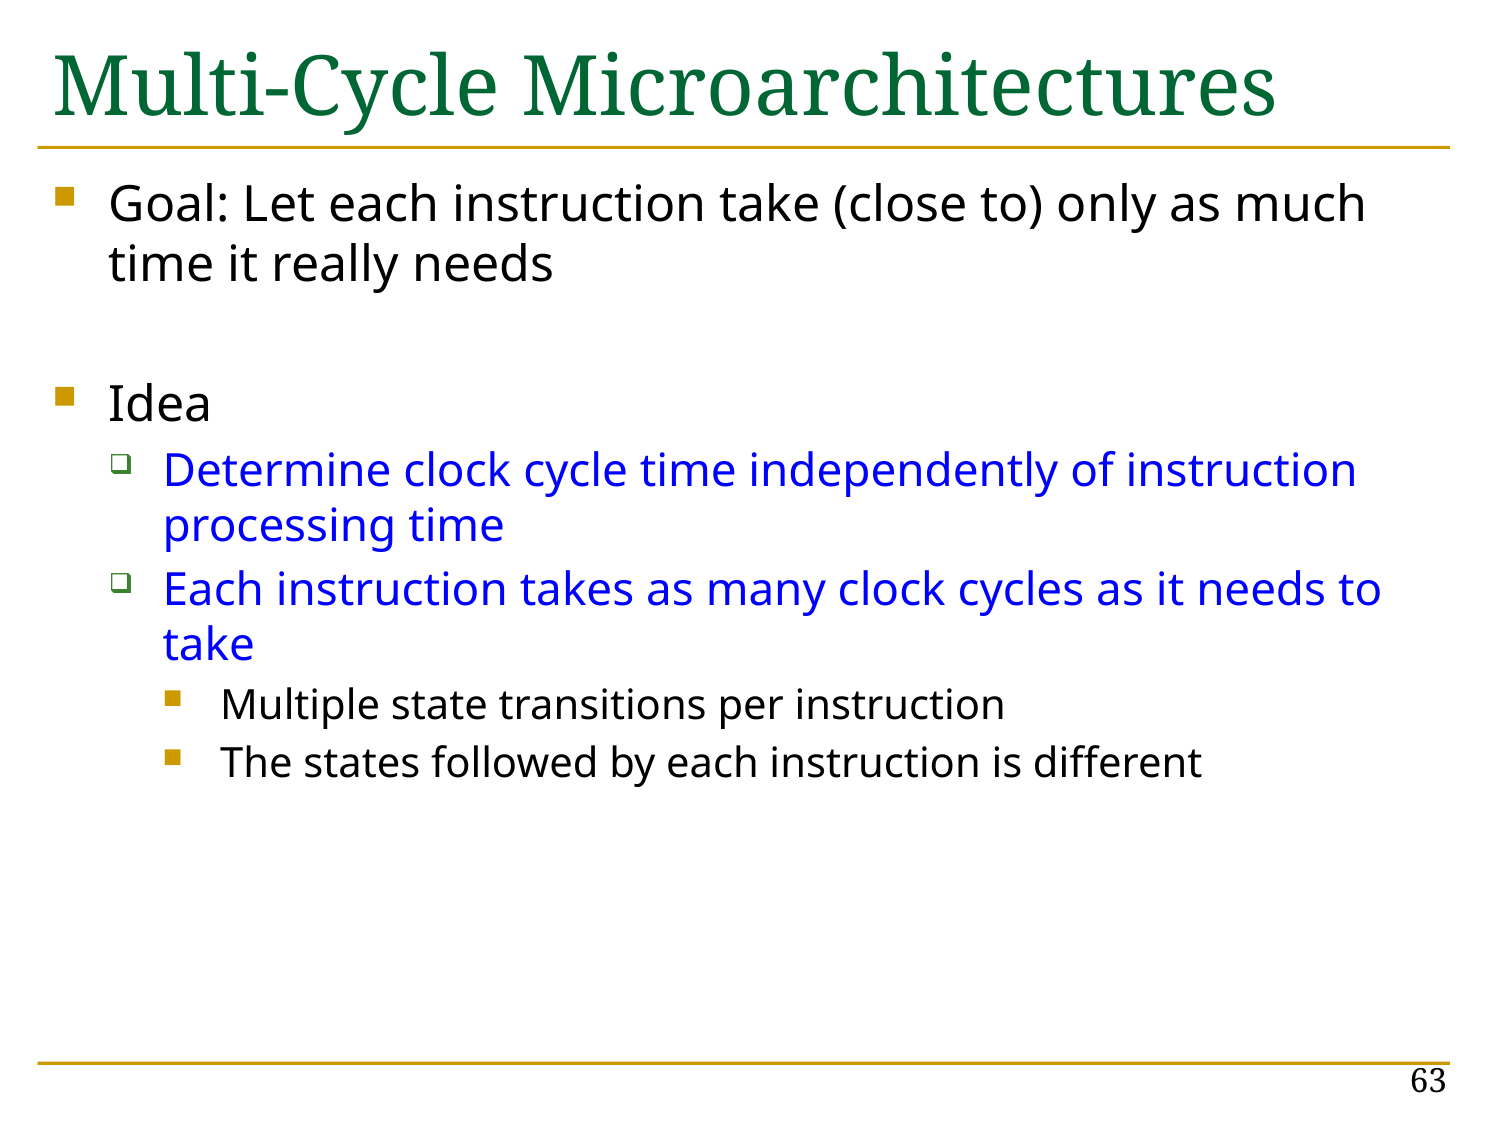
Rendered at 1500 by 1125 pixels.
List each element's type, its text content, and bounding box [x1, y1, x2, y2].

slide_number 63 [1111, 1036, 1462, 1112]
list Goal: Let each instruction take (close to) only as much time it really needs Idea Determine clock cycle time independently of instruction processing time Each instruction takes as many clock cycles as it needs to take Multiple state transitions per instruction The states followed by each instruction is different [37, 163, 1450, 1016]
title Multi-Cycle Microarchitectures [37, 24, 1450, 163]
